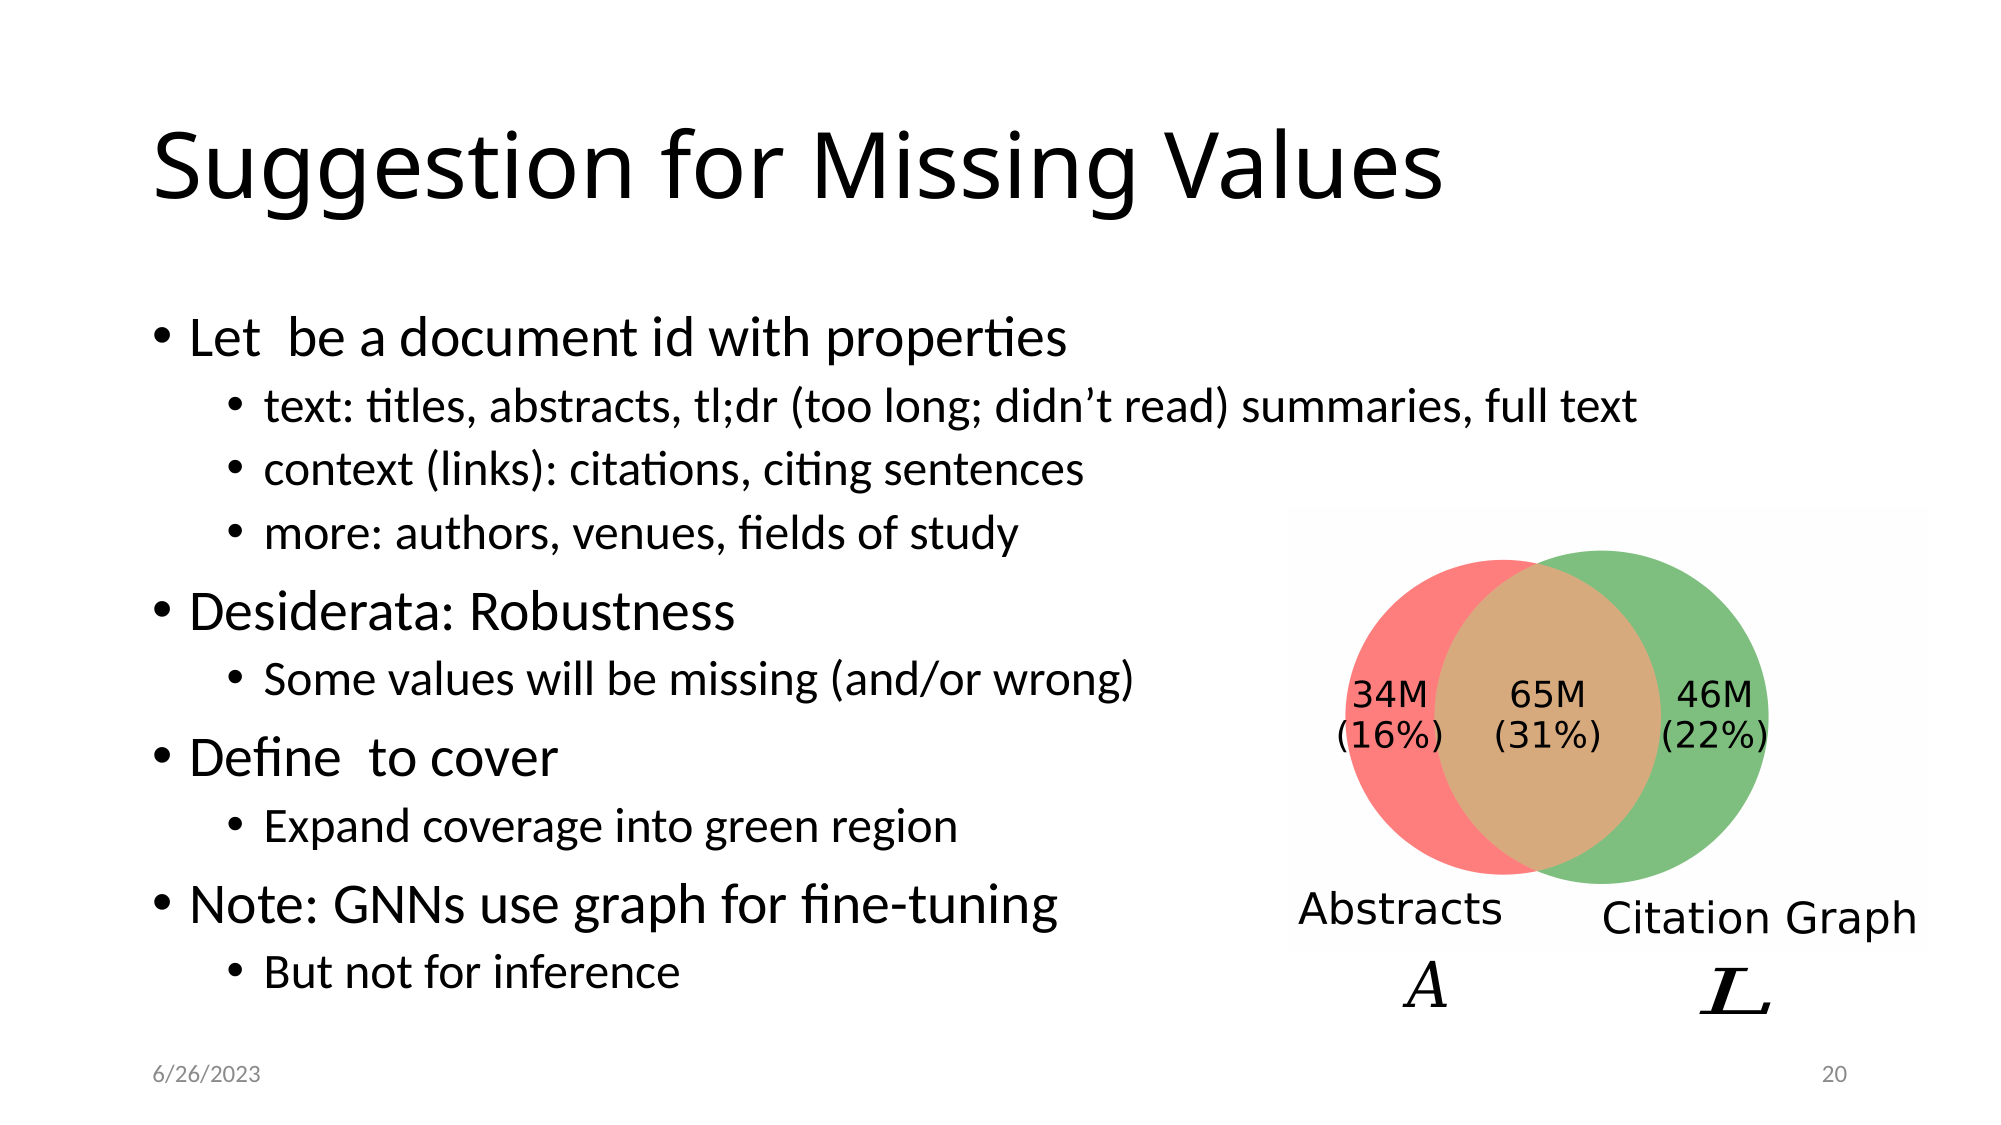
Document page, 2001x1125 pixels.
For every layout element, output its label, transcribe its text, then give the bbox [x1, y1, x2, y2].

slide_number 20 [1412, 1042, 1863, 1103]
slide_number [137, 1042, 588, 1103]
title Suggestion for Missing Values [137, 59, 1863, 278]
picture [1287, 506, 1929, 953]
